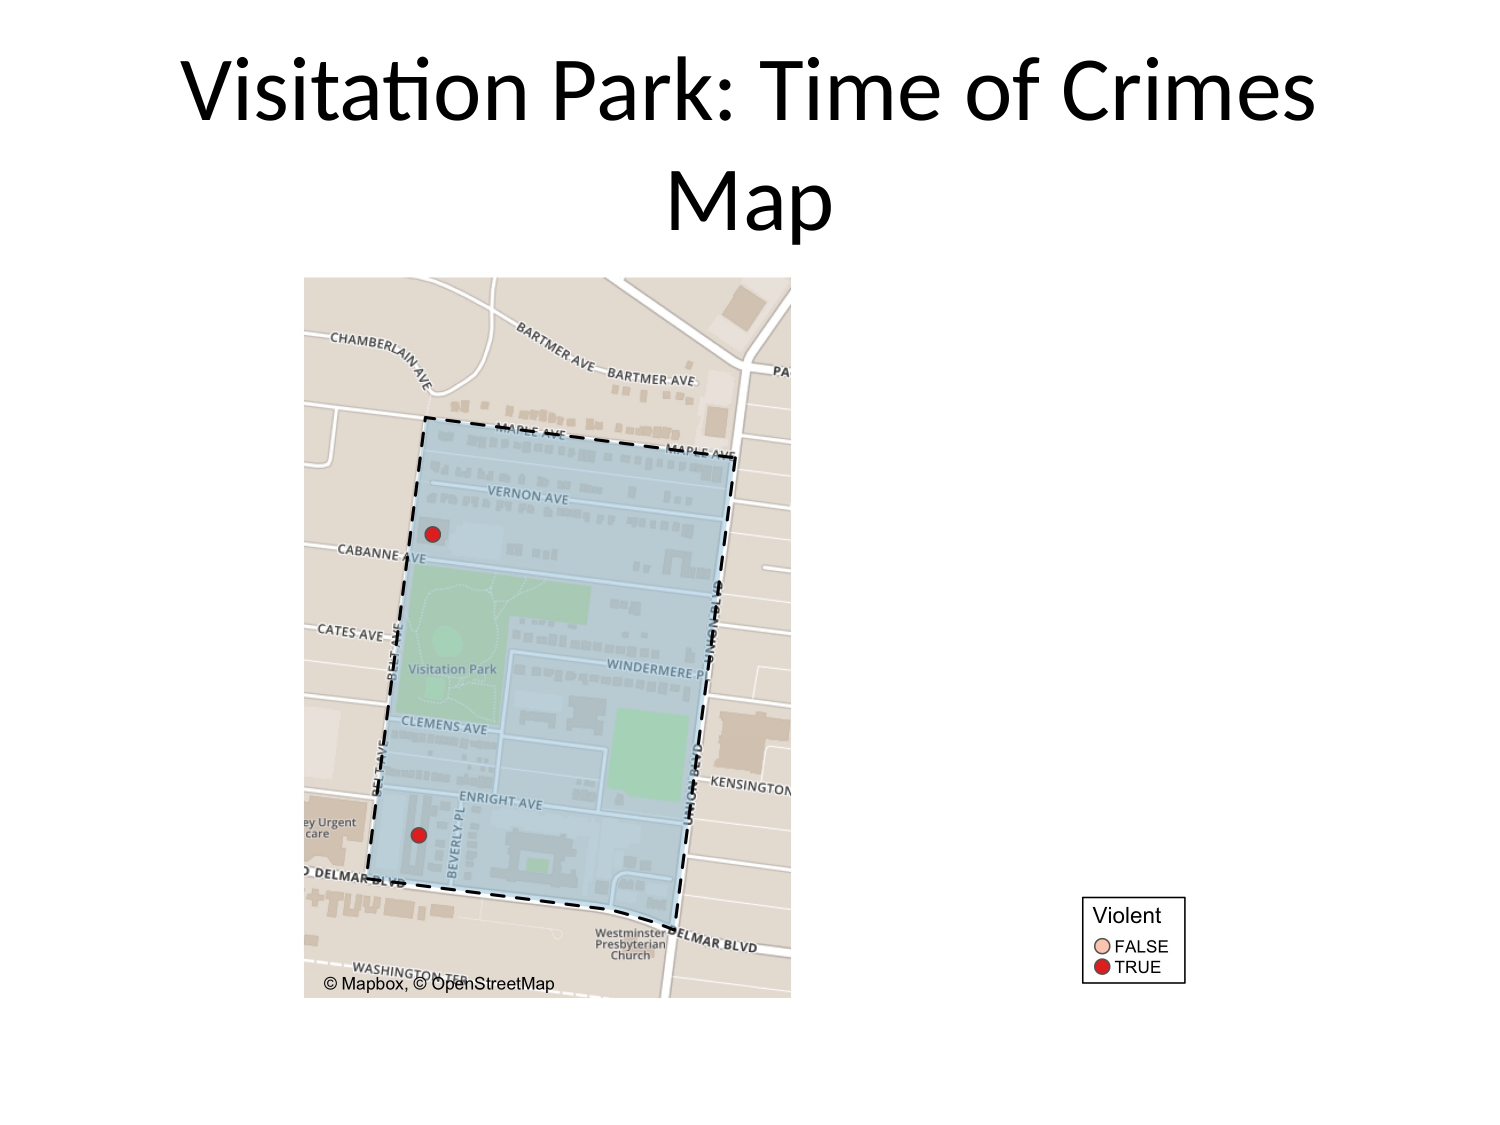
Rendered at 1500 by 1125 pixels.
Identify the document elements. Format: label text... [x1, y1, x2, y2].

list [74, 262, 1426, 1013]
title Visitation Park: Time of Crimes Map [75, 45, 1425, 233]
